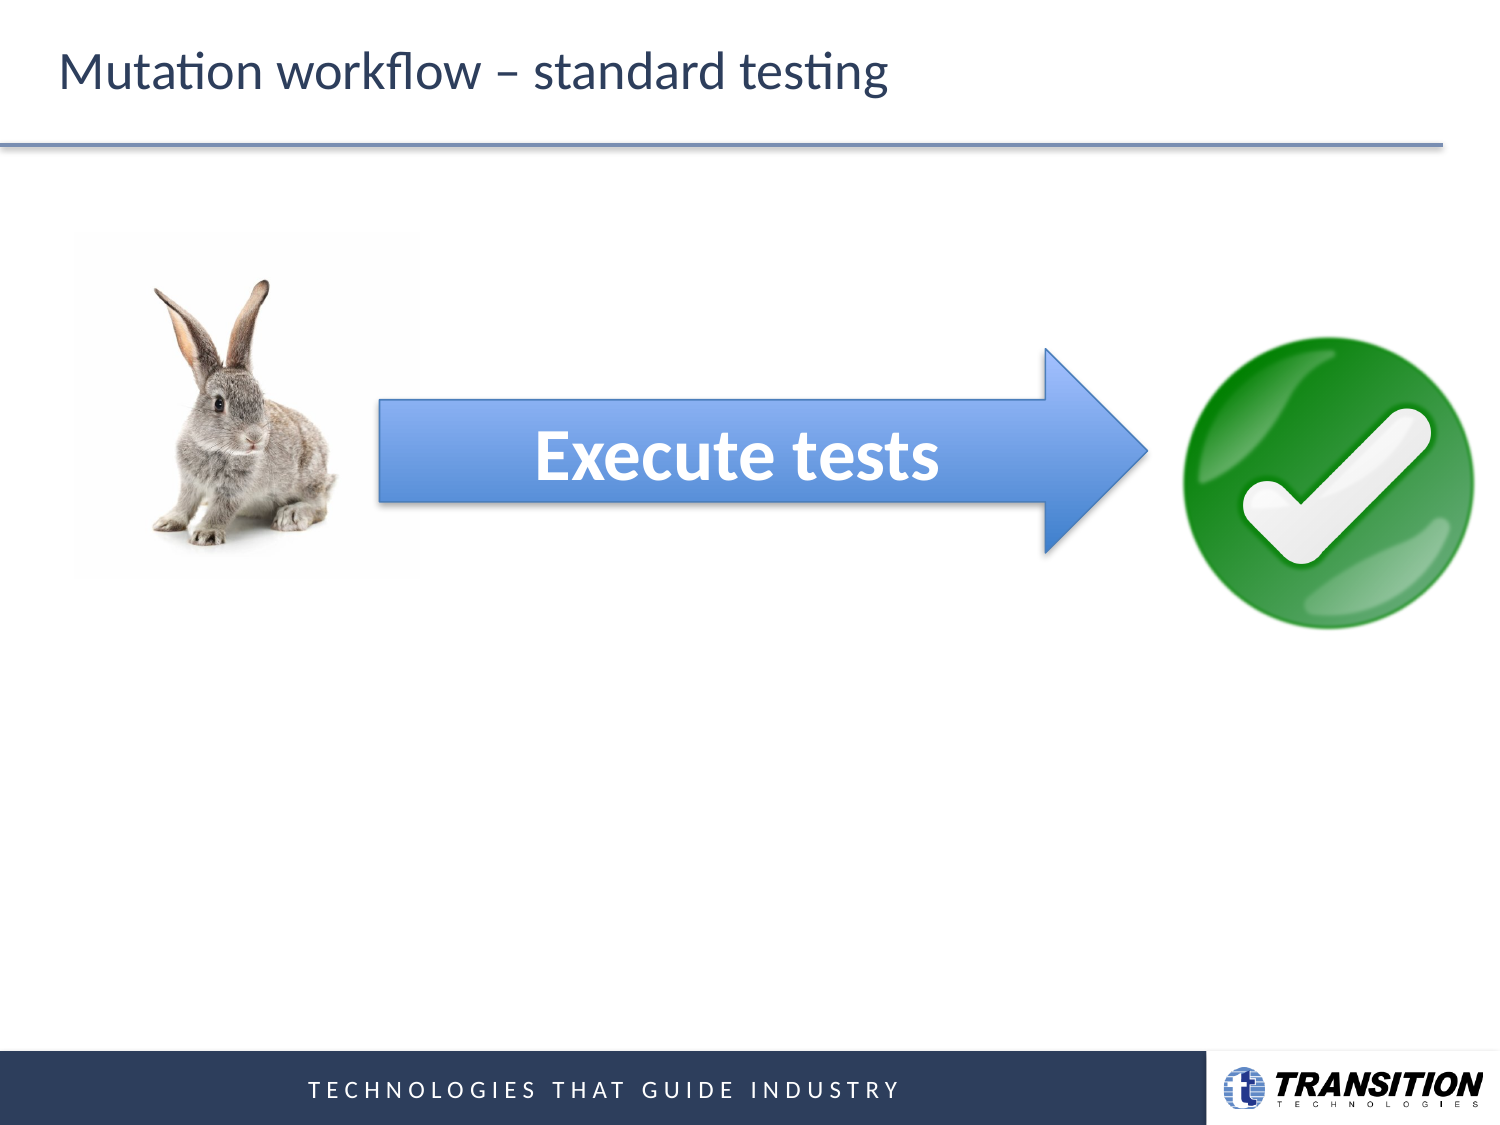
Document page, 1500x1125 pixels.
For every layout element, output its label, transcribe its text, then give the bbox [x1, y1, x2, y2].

picture [1179, 334, 1478, 632]
text_box Execute tests [426, 348, 1149, 554]
title Mutation workflow – standard testing [0, 0, 1500, 145]
picture [73, 232, 420, 579]
